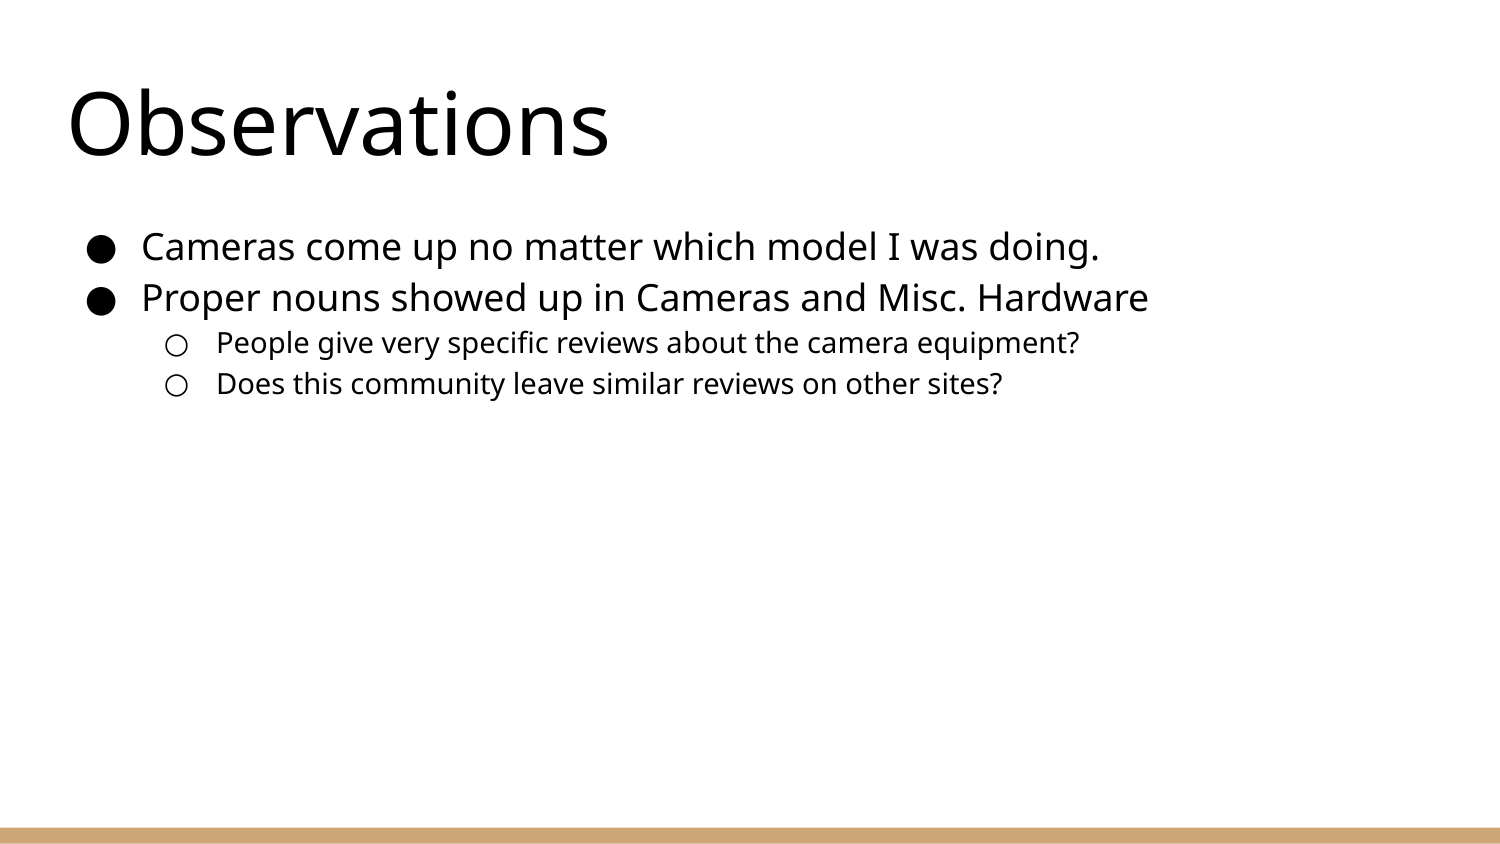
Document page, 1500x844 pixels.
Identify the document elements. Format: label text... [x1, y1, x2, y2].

title Observations [51, 51, 1449, 189]
list Cameras come up no matter which model I was doing. Proper nouns showed up in Cameras and Misc. Hardware People give very specific reviews about the camera equipment? Does this community leave similar reviews on other sites? [51, 200, 1449, 752]
